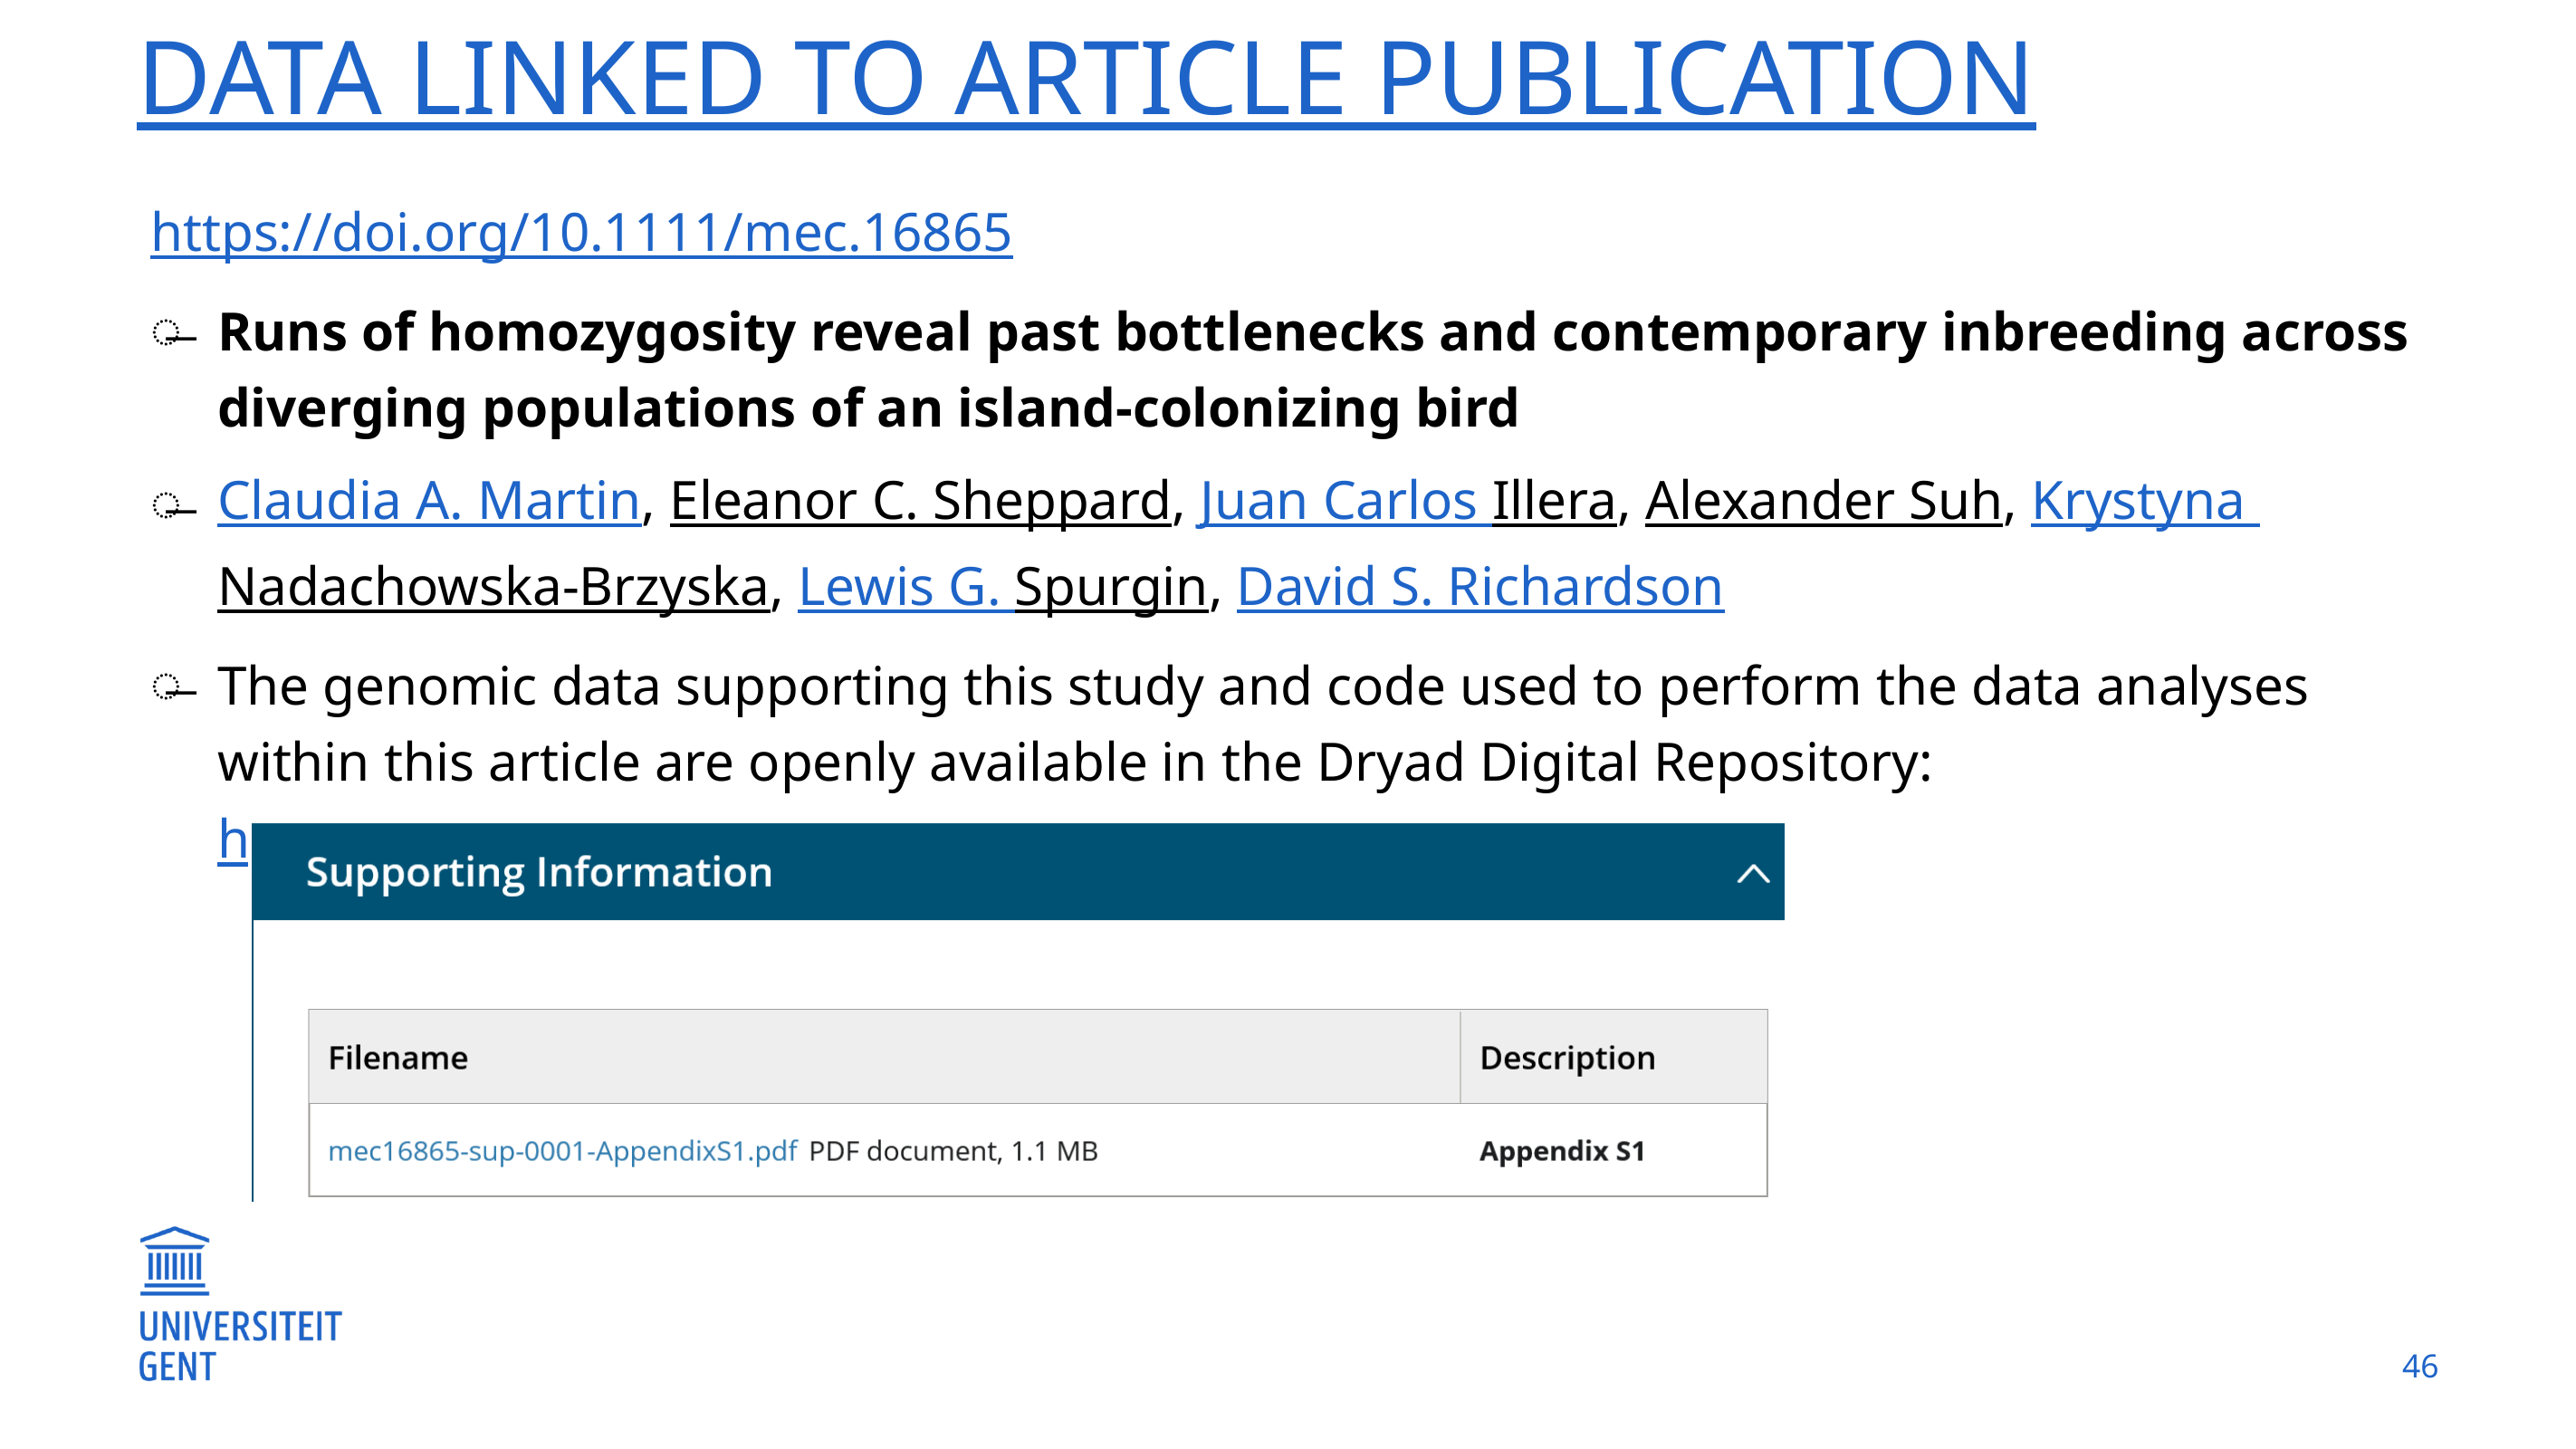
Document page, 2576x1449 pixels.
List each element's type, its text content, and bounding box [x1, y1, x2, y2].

title Data linked to article publication [123, 20, 2456, 149]
picture [308, 858, 327, 886]
slide_number 46 [2315, 1329, 2453, 1407]
picture [384, 865, 404, 896]
picture [435, 860, 464, 886]
picture [674, 865, 692, 886]
picture [724, 865, 745, 886]
picture [1738, 865, 1769, 882]
picture [72, 816, 1785, 1449]
picture [540, 858, 544, 886]
picture [358, 865, 378, 896]
picture [618, 865, 630, 886]
picture [331, 865, 351, 886]
picture [408, 865, 429, 886]
picture [552, 865, 571, 886]
picture [468, 865, 473, 886]
picture [575, 856, 590, 886]
picture [696, 860, 710, 886]
picture [479, 865, 498, 886]
picture [503, 865, 524, 896]
picture [752, 865, 771, 886]
picture [591, 865, 612, 886]
picture [636, 865, 668, 886]
list https://doi.org/10.1111/mec.16865 Runs of homozygosity reveal past bottlenecks and contemporary inbreeding across diverging populations of an island-colonizing bird Claudia A. Martin, Eleanor C. Sheppard, Juan Carlos Illera, Alexander Suh, Krystyna Nadachowska-Brzyska, Lewis G. Spurgin, David S. Richardson The genomic data supporting this study and code used to perform the data analyses within this article are openly available in the Dryad Digital Repository: https://doi.org/10.5061/dryad.ksn02v75k (Martin et al., 2022). [124, 177, 2456, 1173]
picture [714, 865, 719, 886]
